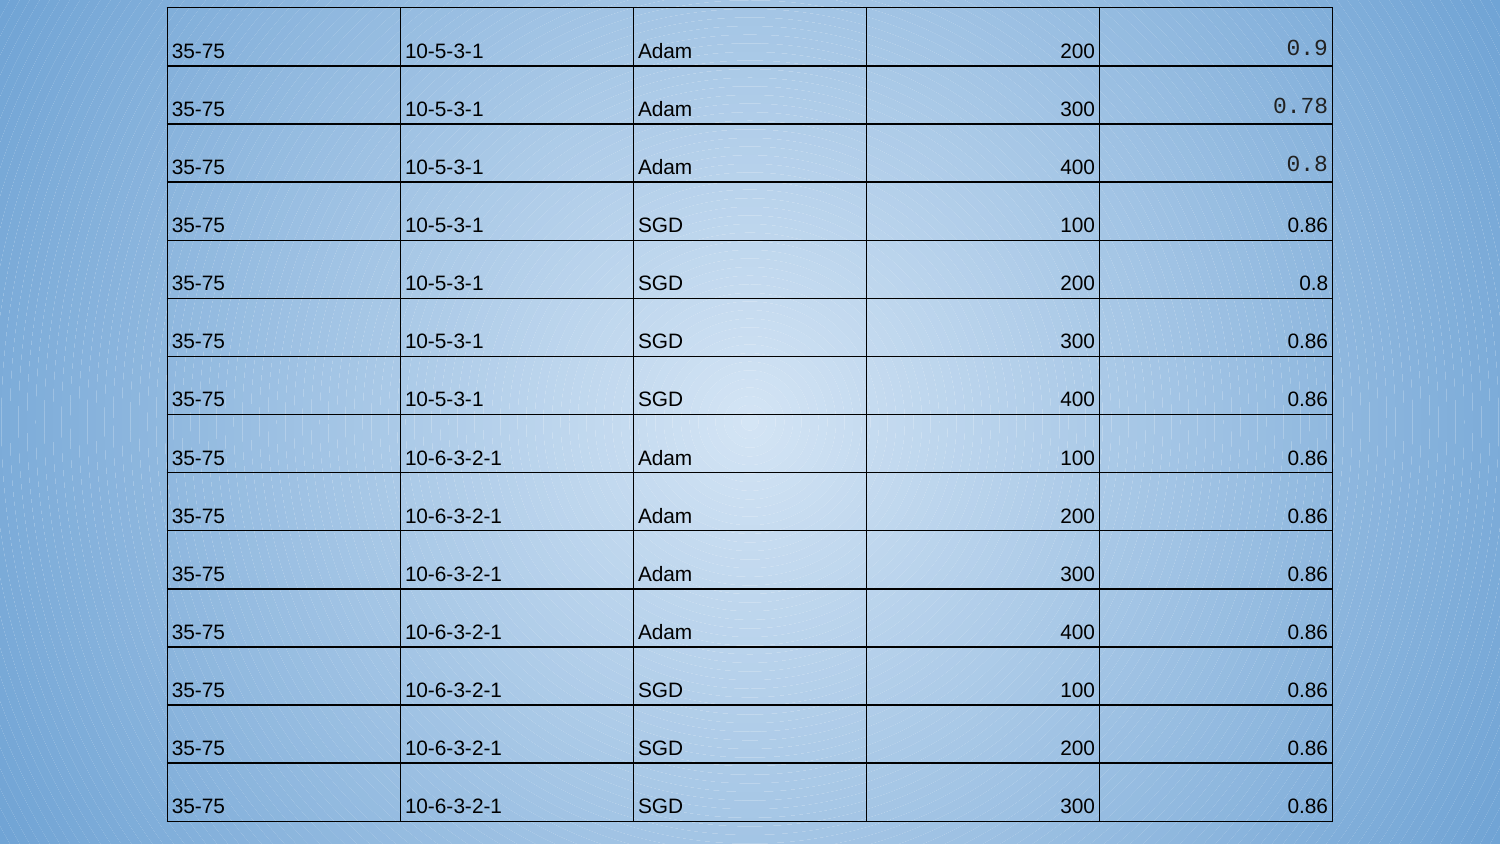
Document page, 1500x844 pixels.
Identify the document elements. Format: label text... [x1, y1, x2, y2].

table_cell 10-5-3-1 [401, 357, 633, 414]
table_cell Adam [634, 67, 866, 123]
table_header Adam [634, 8, 866, 65]
table_cell 0.86 [1100, 590, 1332, 646]
table_cell 0.78 [1100, 67, 1332, 123]
table_cell 10-6-3-2-1 [401, 706, 633, 762]
table_header 200 [867, 8, 1099, 65]
table_cell 300 [867, 531, 1099, 588]
table_cell SGD [634, 299, 866, 356]
table_cell 35-75 [168, 183, 400, 240]
table_cell 35-75 [168, 590, 400, 646]
table_cell 200 [867, 473, 1099, 530]
table_cell 35-75 [168, 706, 400, 762]
table_cell 10-5-3-1 [401, 183, 633, 240]
table_cell SGD [634, 357, 866, 414]
table_cell 0.86 [1100, 706, 1332, 762]
table_cell 10-6-3-2-1 [401, 531, 633, 588]
table_cell 0.86 [1100, 299, 1332, 356]
table_cell 35-75 [168, 648, 400, 704]
table_cell 35-75 [168, 125, 400, 181]
table_cell 10-5-3-1 [401, 67, 633, 123]
table_cell 10-6-3-2-1 [401, 764, 633, 821]
table_cell 0.86 [1100, 531, 1332, 588]
table_cell Adam [634, 473, 866, 530]
table_cell 200 [867, 241, 1099, 298]
table_cell 200 [867, 706, 1099, 762]
table_cell 10-6-3-2-1 [401, 473, 633, 530]
table_cell 35-75 [168, 357, 400, 414]
table_cell 100 [867, 648, 1099, 704]
table_cell 300 [867, 764, 1099, 821]
table_cell 0.86 [1100, 415, 1332, 472]
table_cell SGD [634, 764, 866, 821]
table_cell Adam [634, 531, 866, 588]
table_cell 0.86 [1100, 648, 1332, 704]
table_cell 400 [867, 125, 1099, 181]
table_cell 10-5-3-1 [401, 241, 633, 298]
table_cell 10-5-3-1 [401, 125, 633, 181]
table_cell SGD [634, 183, 866, 240]
table_cell SGD [634, 706, 866, 762]
table_cell Adam [634, 125, 866, 181]
table_cell 300 [867, 67, 1099, 123]
table_cell 300 [867, 299, 1099, 356]
table_cell 0.8 [1100, 125, 1332, 181]
table_cell 100 [867, 415, 1099, 472]
table_cell Adam [634, 415, 866, 472]
table_cell 35-75 [168, 764, 400, 821]
table_cell 0.86 [1100, 357, 1332, 414]
table_cell 400 [867, 357, 1099, 414]
table_cell 35-75 [168, 67, 400, 123]
table_cell 35-75 [168, 299, 400, 356]
table_cell 10-6-3-2-1 [401, 590, 633, 646]
table_cell 10-5-3-1 [401, 299, 633, 356]
table_cell 10-6-3-2-1 [401, 648, 633, 704]
table_cell 0.86 [1100, 473, 1332, 530]
table_cell Adam [634, 590, 866, 646]
table_cell SGD [634, 648, 866, 704]
table_cell 100 [867, 183, 1099, 240]
table_cell 35-75 [168, 473, 400, 530]
table_cell 35-75 [168, 415, 400, 472]
table_header 0.9 [1100, 8, 1332, 65]
table_cell 0.8 [1100, 241, 1332, 298]
table_cell 35-75 [168, 241, 400, 298]
table_cell 0.86 [1100, 183, 1332, 240]
table_cell SGD [634, 241, 866, 298]
table_header 10-5-3-1 [401, 8, 633, 65]
table_cell 10-6-3-2-1 [401, 415, 633, 472]
table_header 35-75 [168, 8, 400, 65]
table_cell 0.86 [1100, 764, 1332, 821]
table_cell 35-75 [168, 531, 400, 588]
table_cell 400 [867, 590, 1099, 646]
